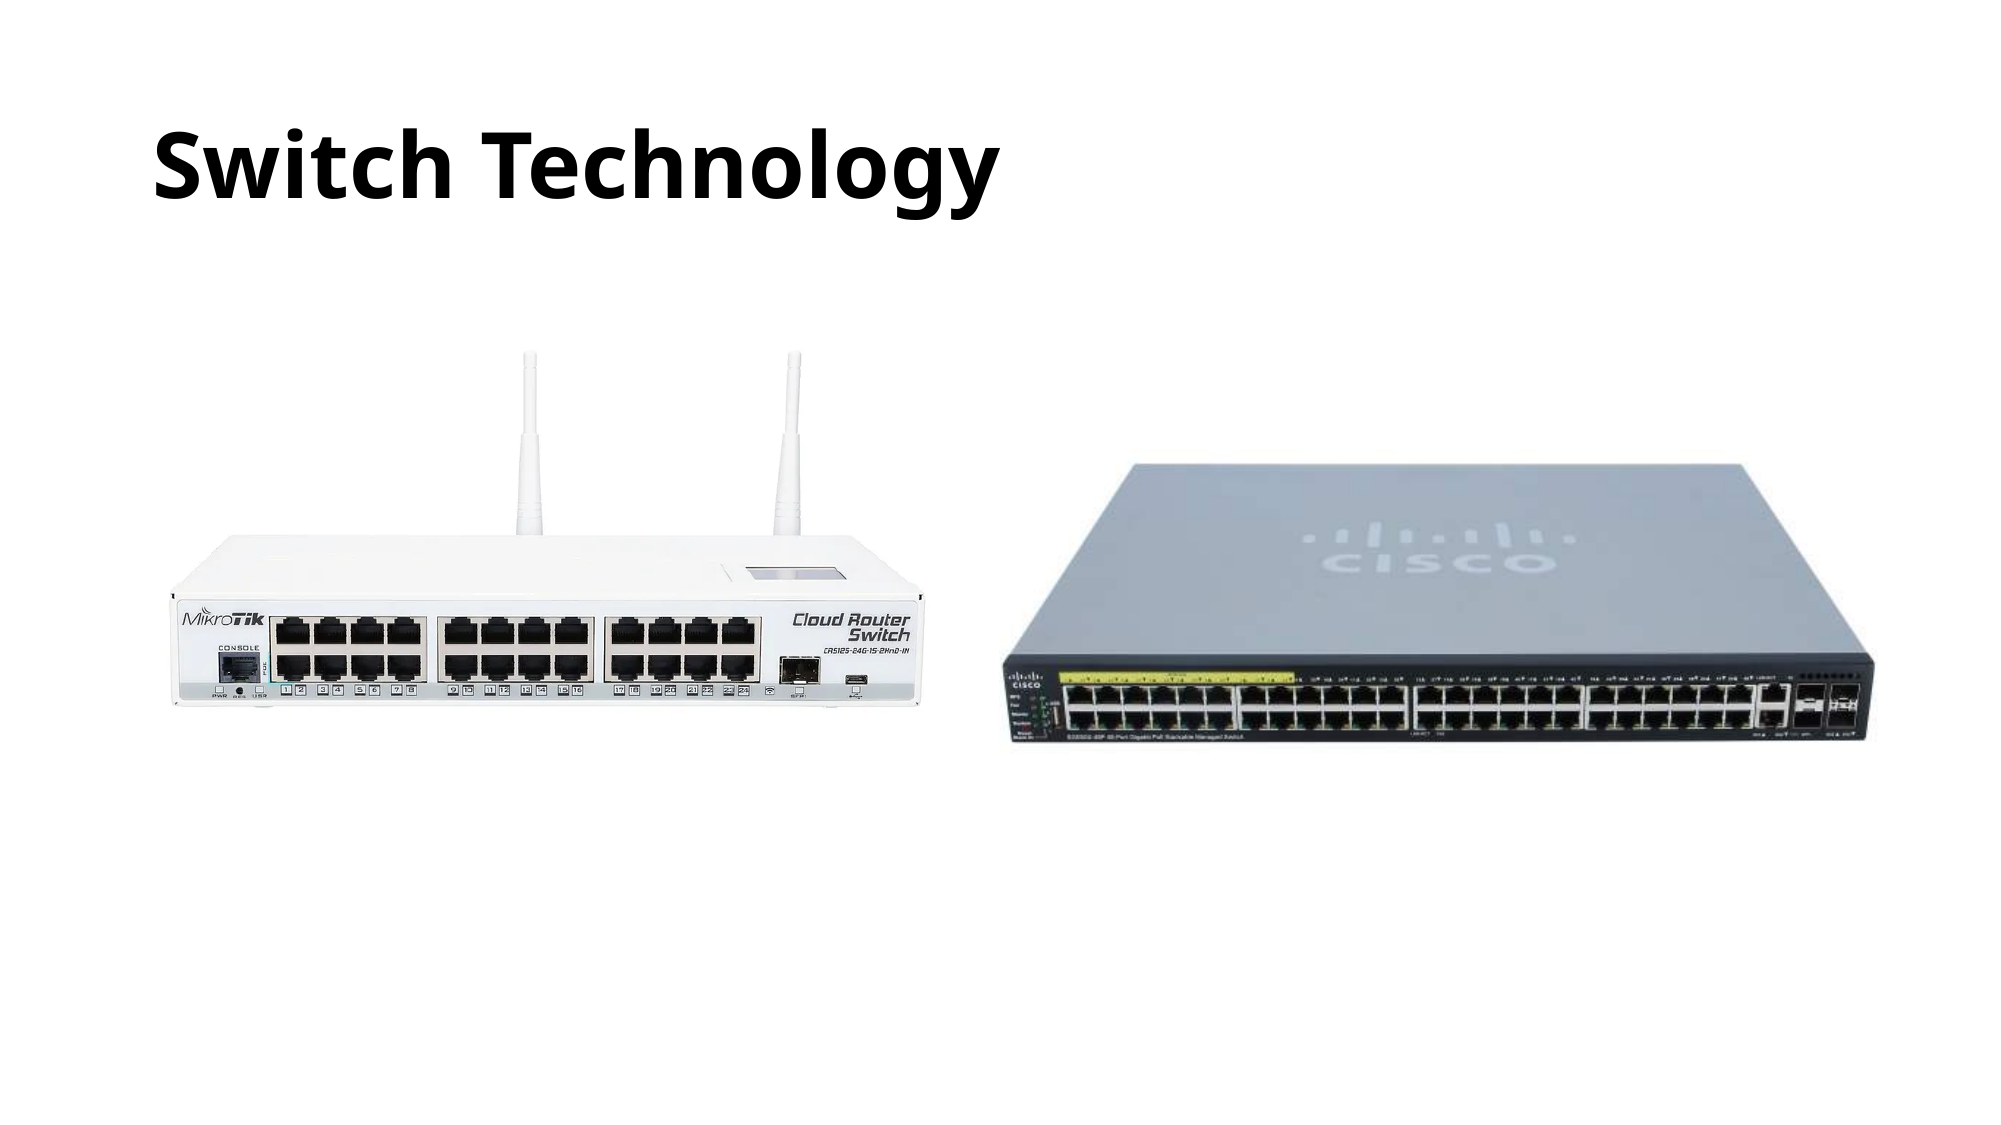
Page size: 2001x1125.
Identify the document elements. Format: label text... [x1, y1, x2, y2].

title Switch Technology [137, 59, 1863, 278]
picture [89, 289, 1878, 877]
